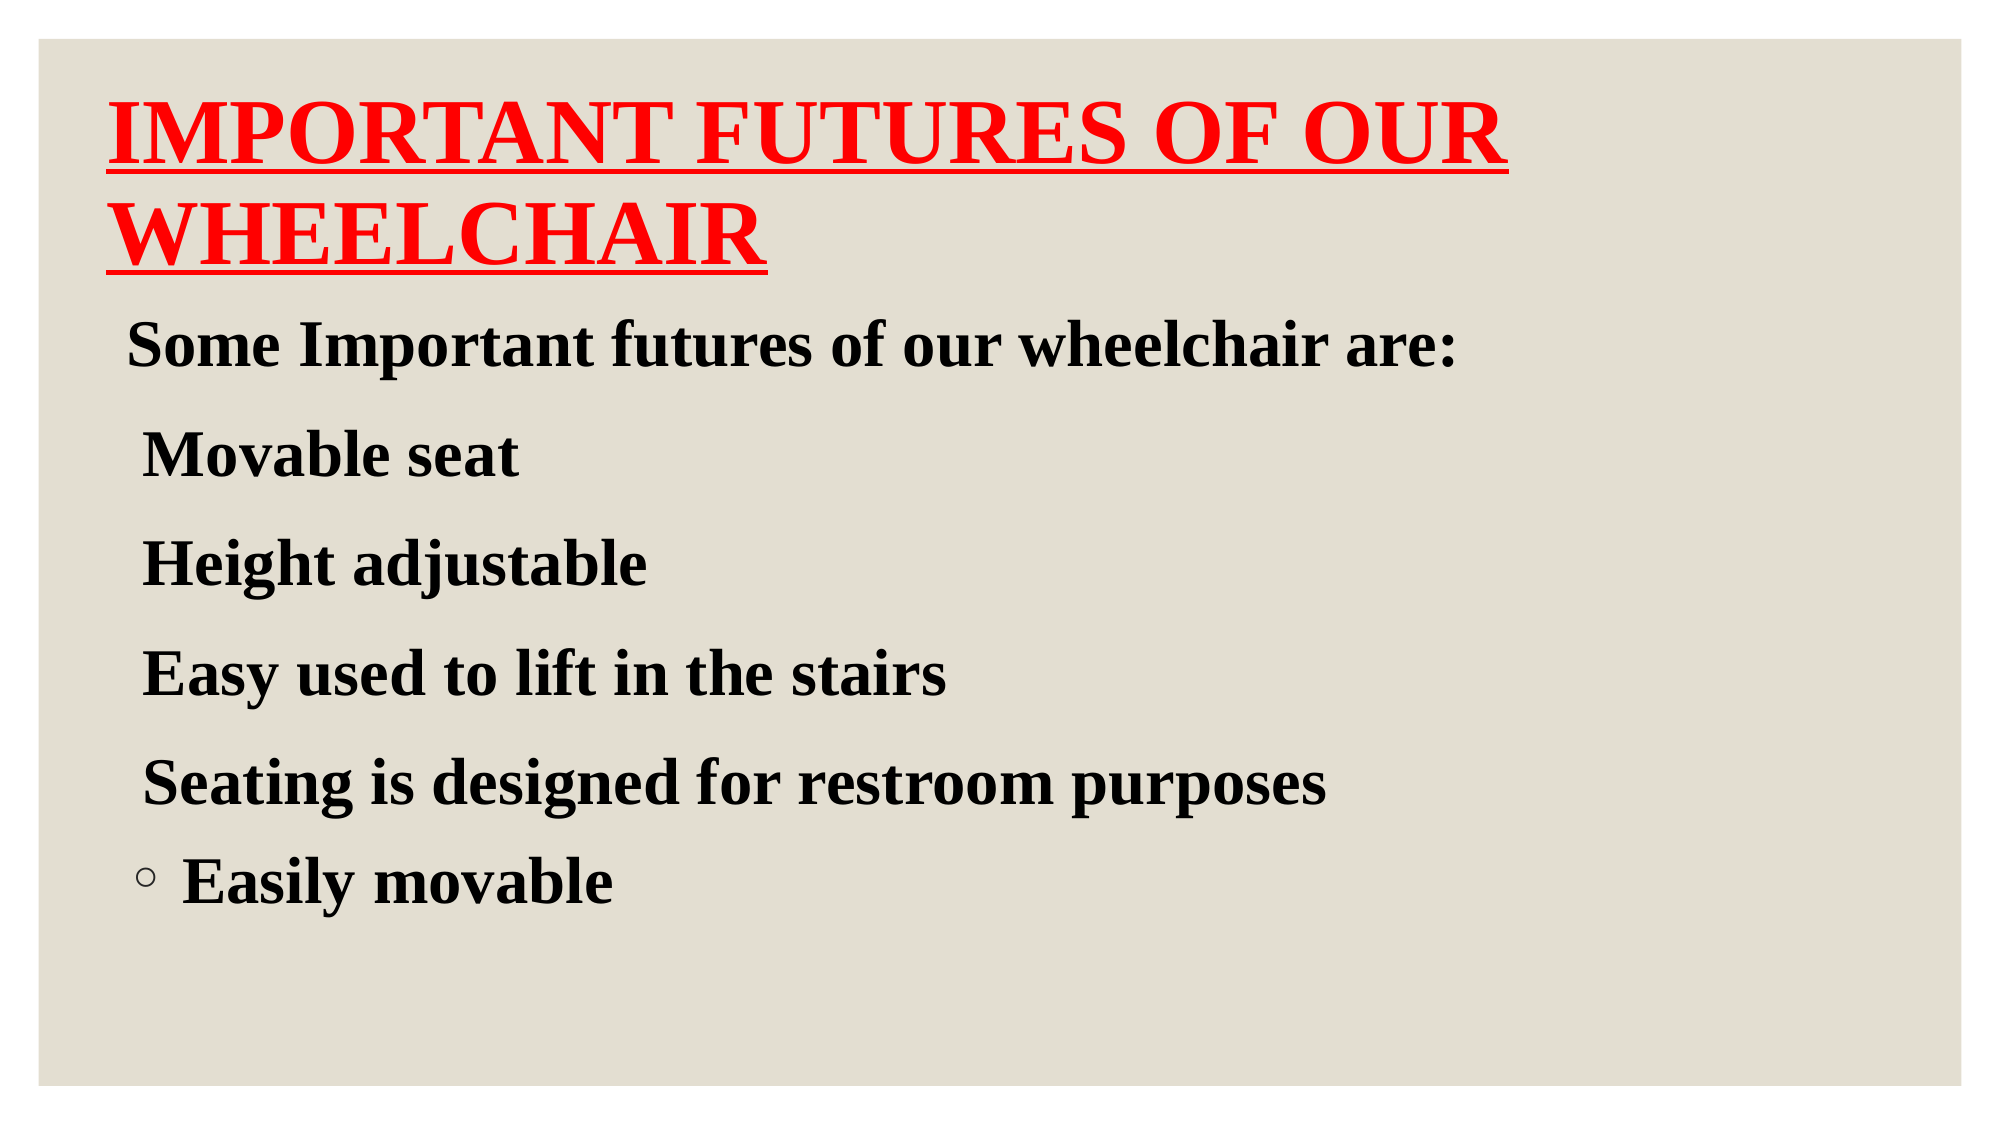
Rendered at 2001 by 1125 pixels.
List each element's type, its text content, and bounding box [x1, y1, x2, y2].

list Some Important futures of our wheelchair are: Movable seat Height adjustable Easy used to lift in the stairs Seating is designed for restroom purposes Easily movable [111, 292, 1522, 991]
title IMPORTANT FUTURES OF OUR WHEELCHAIR [91, 75, 1648, 293]
